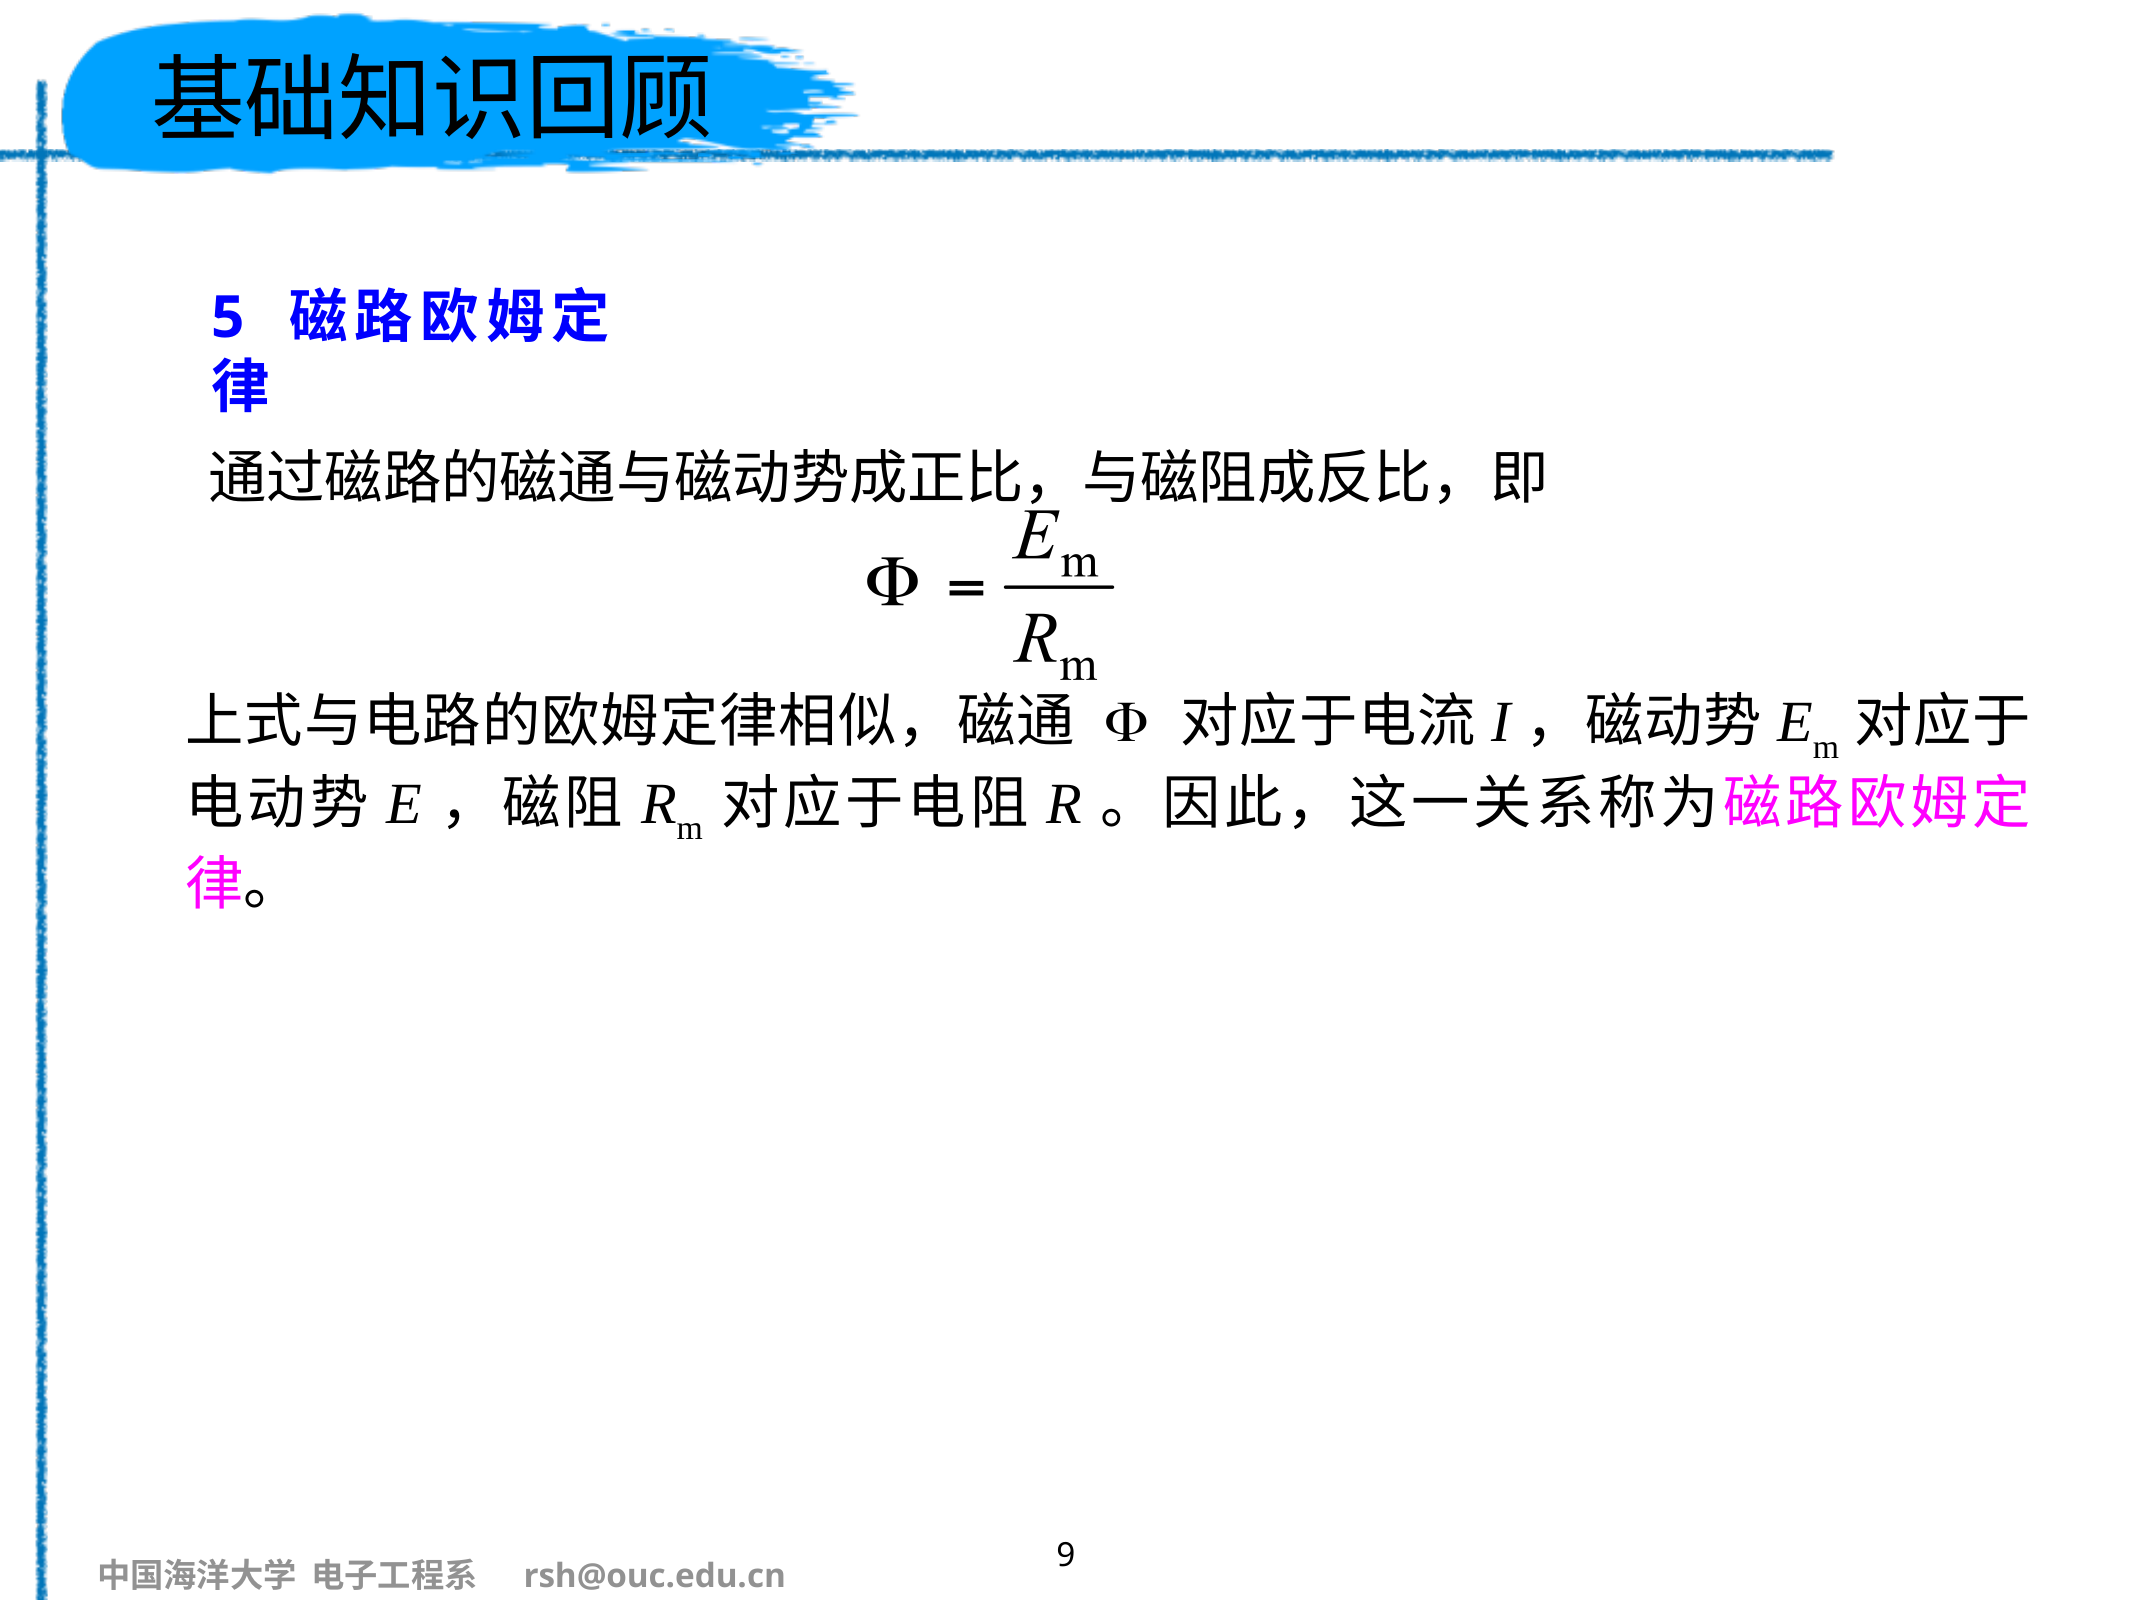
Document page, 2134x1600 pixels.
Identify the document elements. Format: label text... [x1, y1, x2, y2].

title 基础知识回顾 [66, 0, 799, 188]
text_box 5 磁路欧姆定律 [203, 305, 619, 393]
text_box 通过磁路的磁通与磁动势成正比，与磁阻成反比，即 [200, 411, 1557, 519]
text_box 上式与电路的欧姆定律相似，磁通 F 对应于电流I，磁动势Em对应于电动势E，磁阻Rm对应于电阻R。因此，这一关系称为磁路欧姆定律。 [177, 675, 2040, 925]
picture [0, 10, 67, 1600]
slide_number 9 [1037, 1524, 1095, 1579]
picture [798, 10, 1841, 178]
picture [860, 488, 1130, 696]
